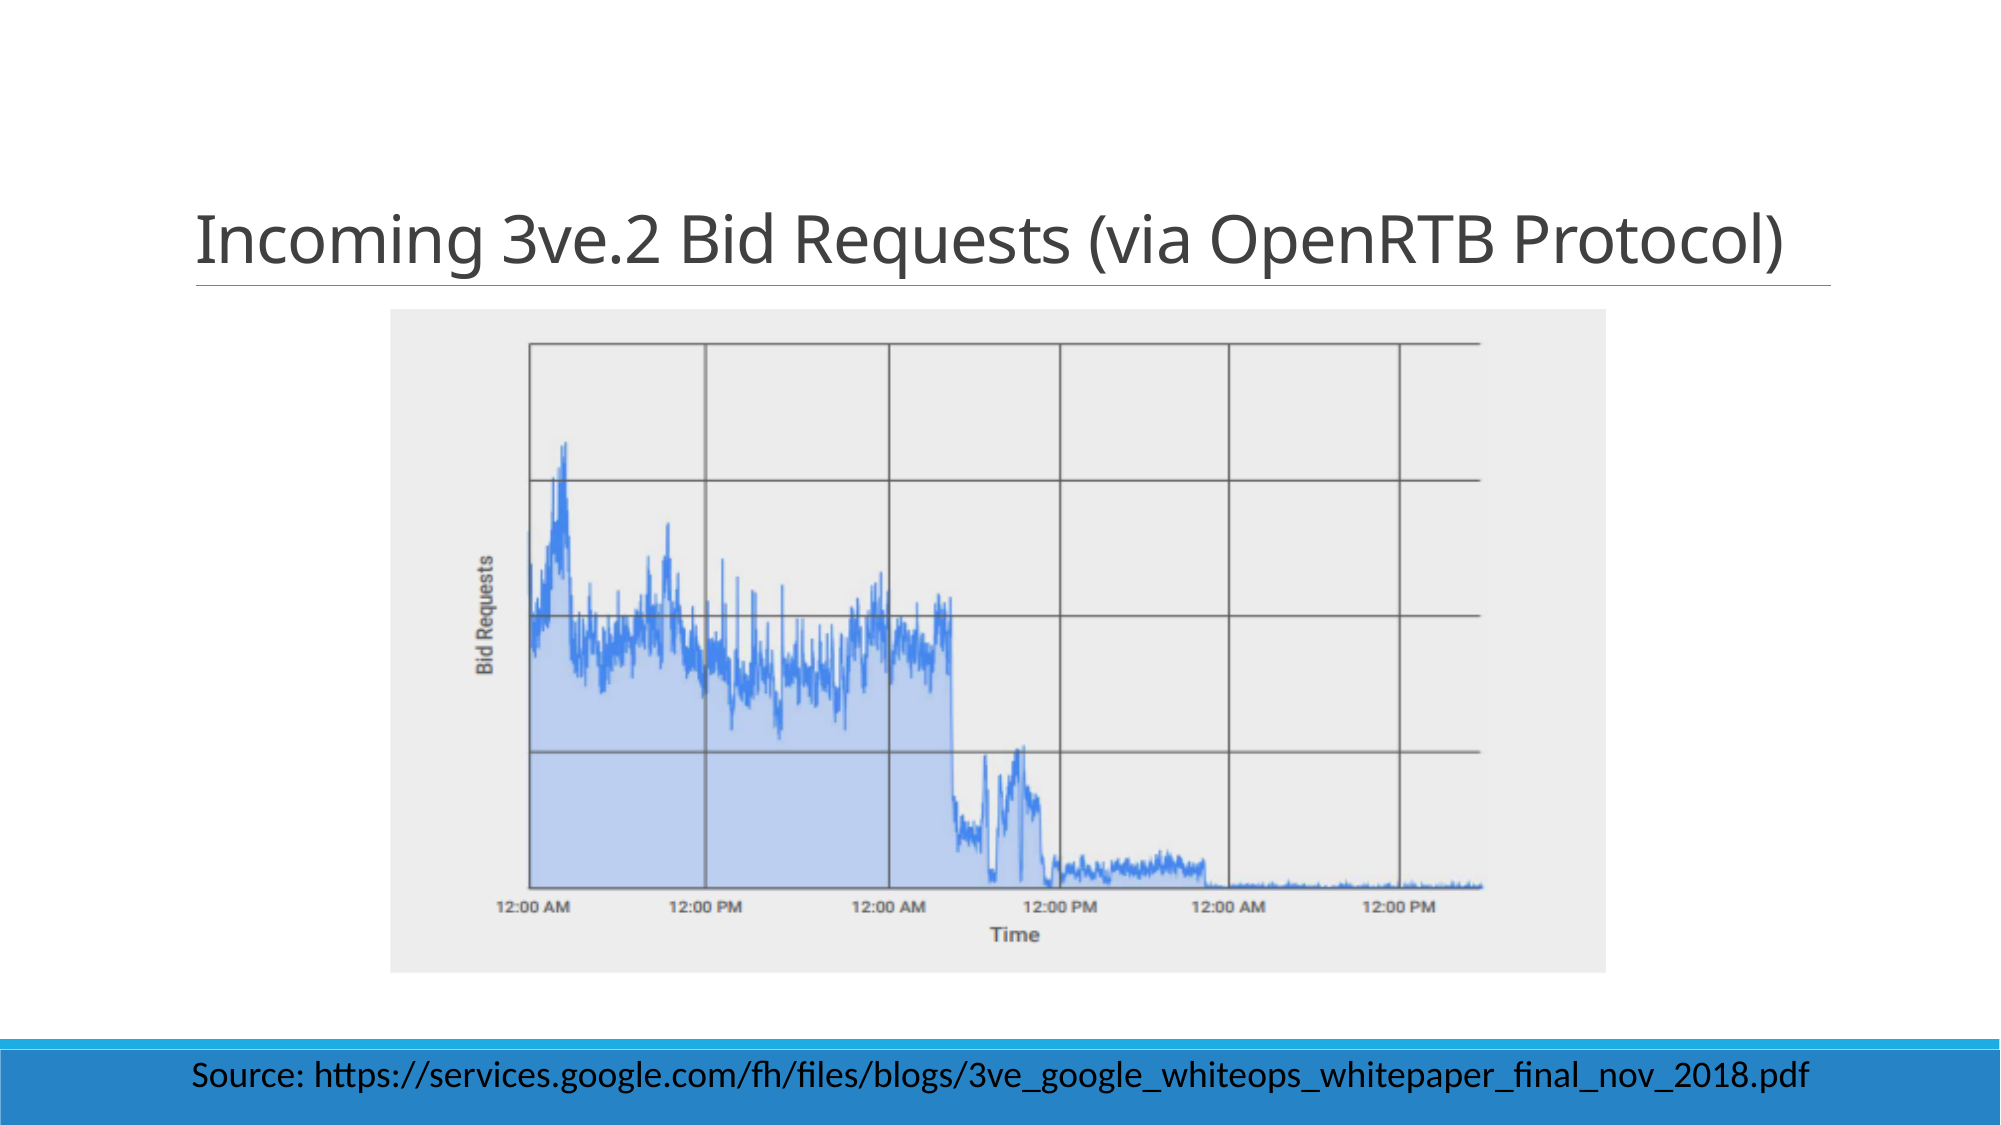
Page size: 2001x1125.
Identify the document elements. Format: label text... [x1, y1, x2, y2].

picture [389, 308, 1611, 979]
text_box Source: https://services.google.com/fh/files/blogs/3ve_google_whiteops_whitepaper_final_nov_2018.pdf [176, 1042, 1873, 1103]
title Incoming 3ve.2 Bid Requests (via OpenRTB Protocol) [180, 146, 1830, 285]
